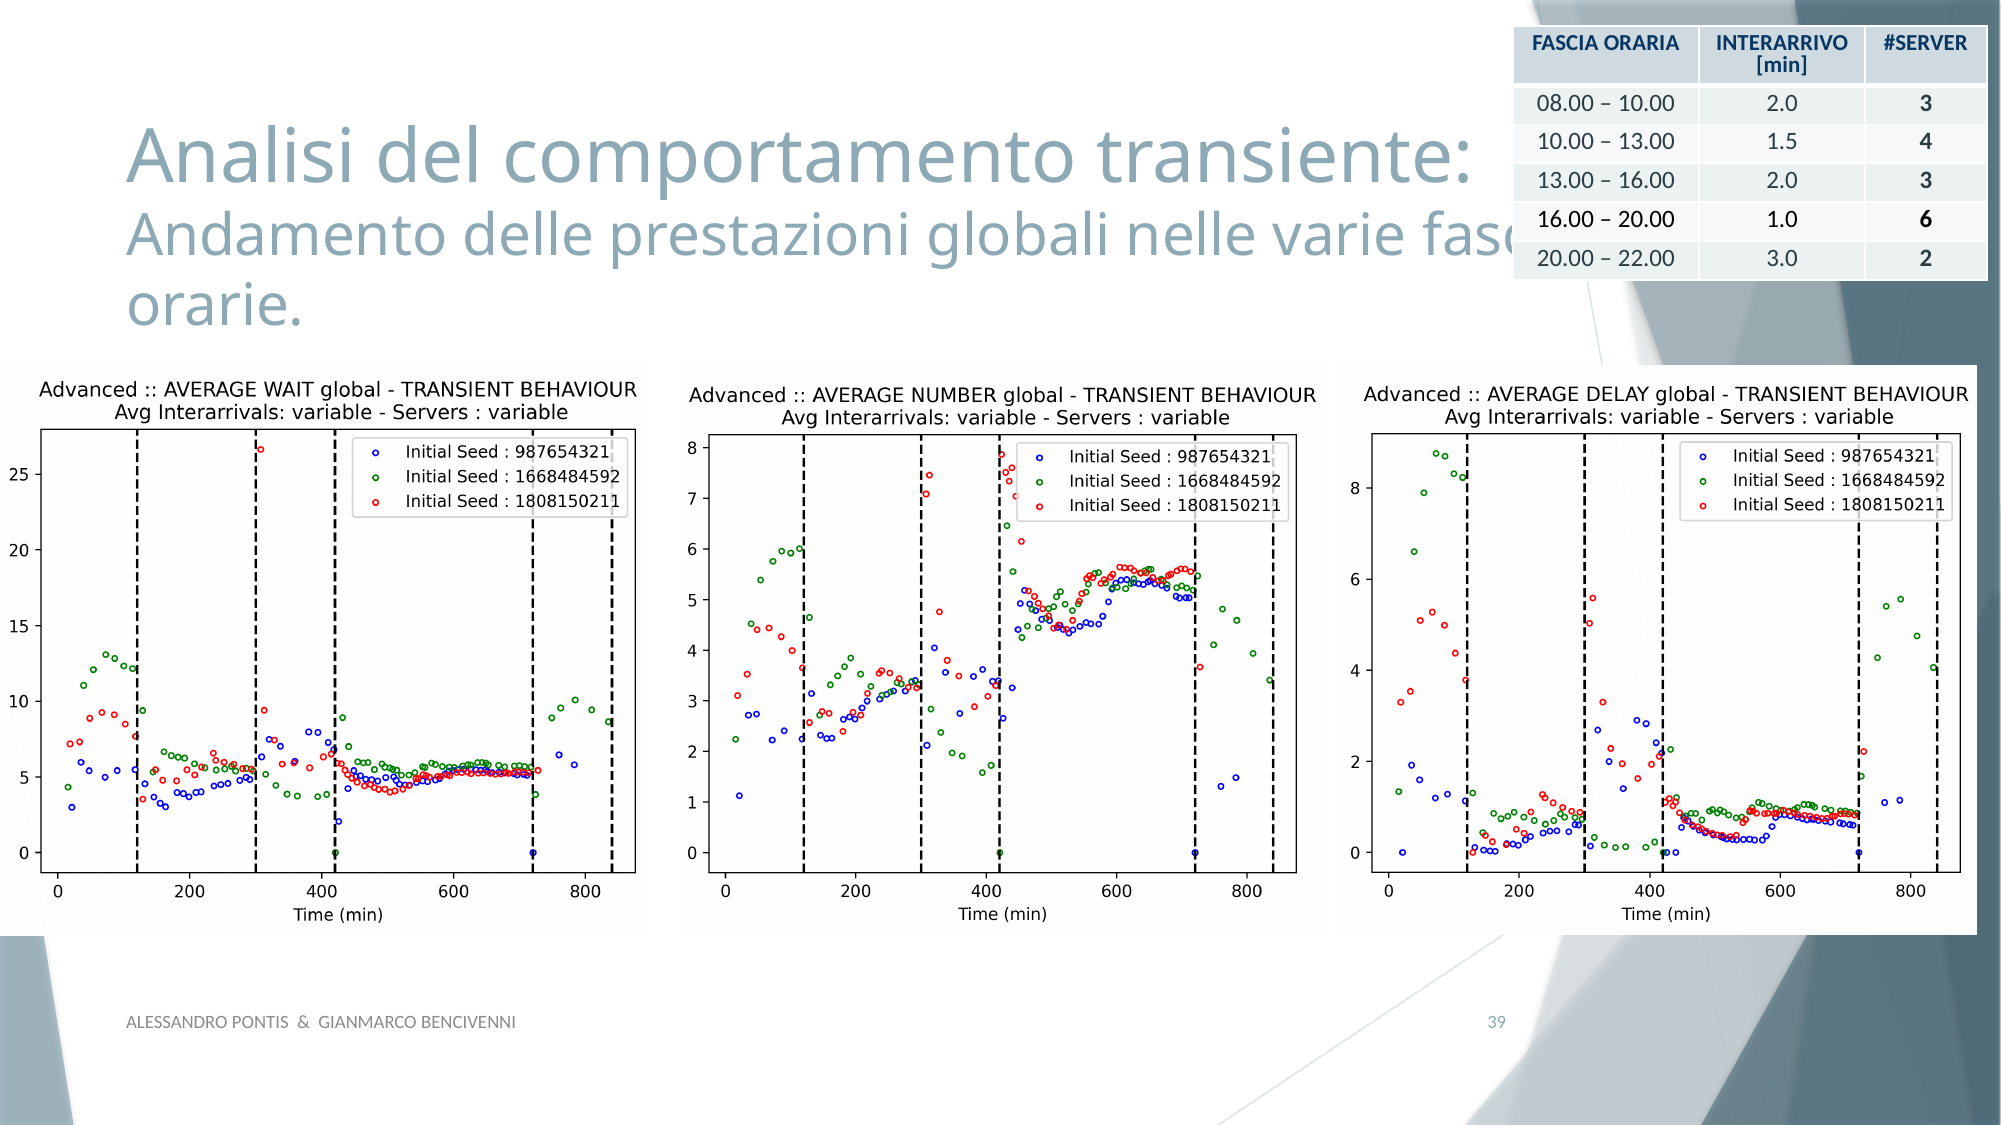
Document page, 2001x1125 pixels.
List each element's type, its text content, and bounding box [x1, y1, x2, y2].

title Analisi del comportamento transiente: Andamento delle prestazioni globali nelle varie fasce orarie. [111, 99, 1759, 317]
table_cell 3 [1866, 88, 1986, 124]
table_cell 08.00 – 10.00 [1514, 88, 1698, 124]
table_cell 13.00 – 16.00 [1514, 164, 1698, 201]
picture [681, 365, 1328, 935]
table_cell 3 [1866, 164, 1986, 201]
table_cell 2 [1866, 242, 1986, 279]
picture [0, 360, 647, 936]
table_cell 3.0 [1700, 242, 1864, 279]
footer ALESSANDRO PONTIS & GIANMARCO BENCIVENNI [111, 991, 1145, 1051]
table_cell 1.0 [1700, 203, 1864, 240]
table_cell 1.5 [1700, 125, 1864, 162]
table_cell 10.00 – 13.00 [1514, 125, 1698, 162]
slide_number 39 [1409, 991, 1522, 1051]
table_header FASCIA ORARIA [1514, 27, 1698, 83]
table_cell 4 [1866, 125, 1986, 162]
table_cell 6 [1866, 203, 1986, 240]
table_cell 16.00 – 20.00 [1514, 203, 1698, 240]
table_header INTERARRIVO [min] [1700, 27, 1864, 83]
picture [1336, 365, 1978, 935]
table_cell 2.0 [1700, 88, 1864, 124]
table_cell 20.00 – 22.00 [1514, 242, 1698, 279]
table_cell 2.0 [1700, 164, 1864, 201]
table_header #SERVER [1866, 27, 1986, 83]
